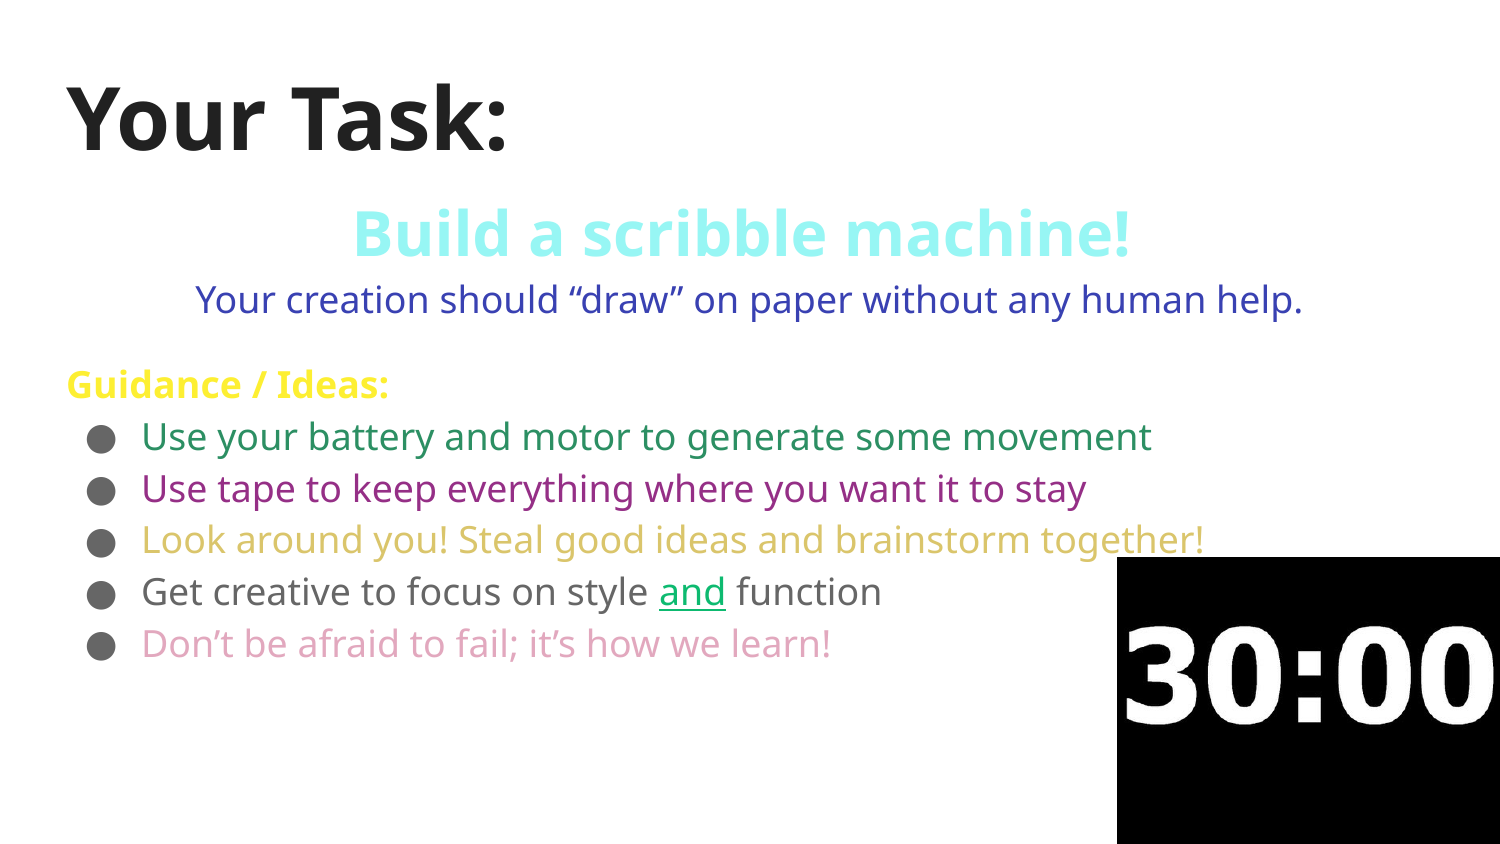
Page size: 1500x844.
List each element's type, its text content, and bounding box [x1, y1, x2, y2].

title Your Task: [51, 48, 1449, 179]
list Build a scribble machine! Your creation should “draw” on paper without any human help. Guidance / Ideas: Use your battery and motor to generate some movement Use tape to keep everything where you want it to stay Look around you! Steal good ideas and brainstorm together! Get creative to focus on style and function Don’t be afraid to fail; it’s how we learn! [51, 179, 1449, 728]
picture [1117, 556, 1500, 844]
